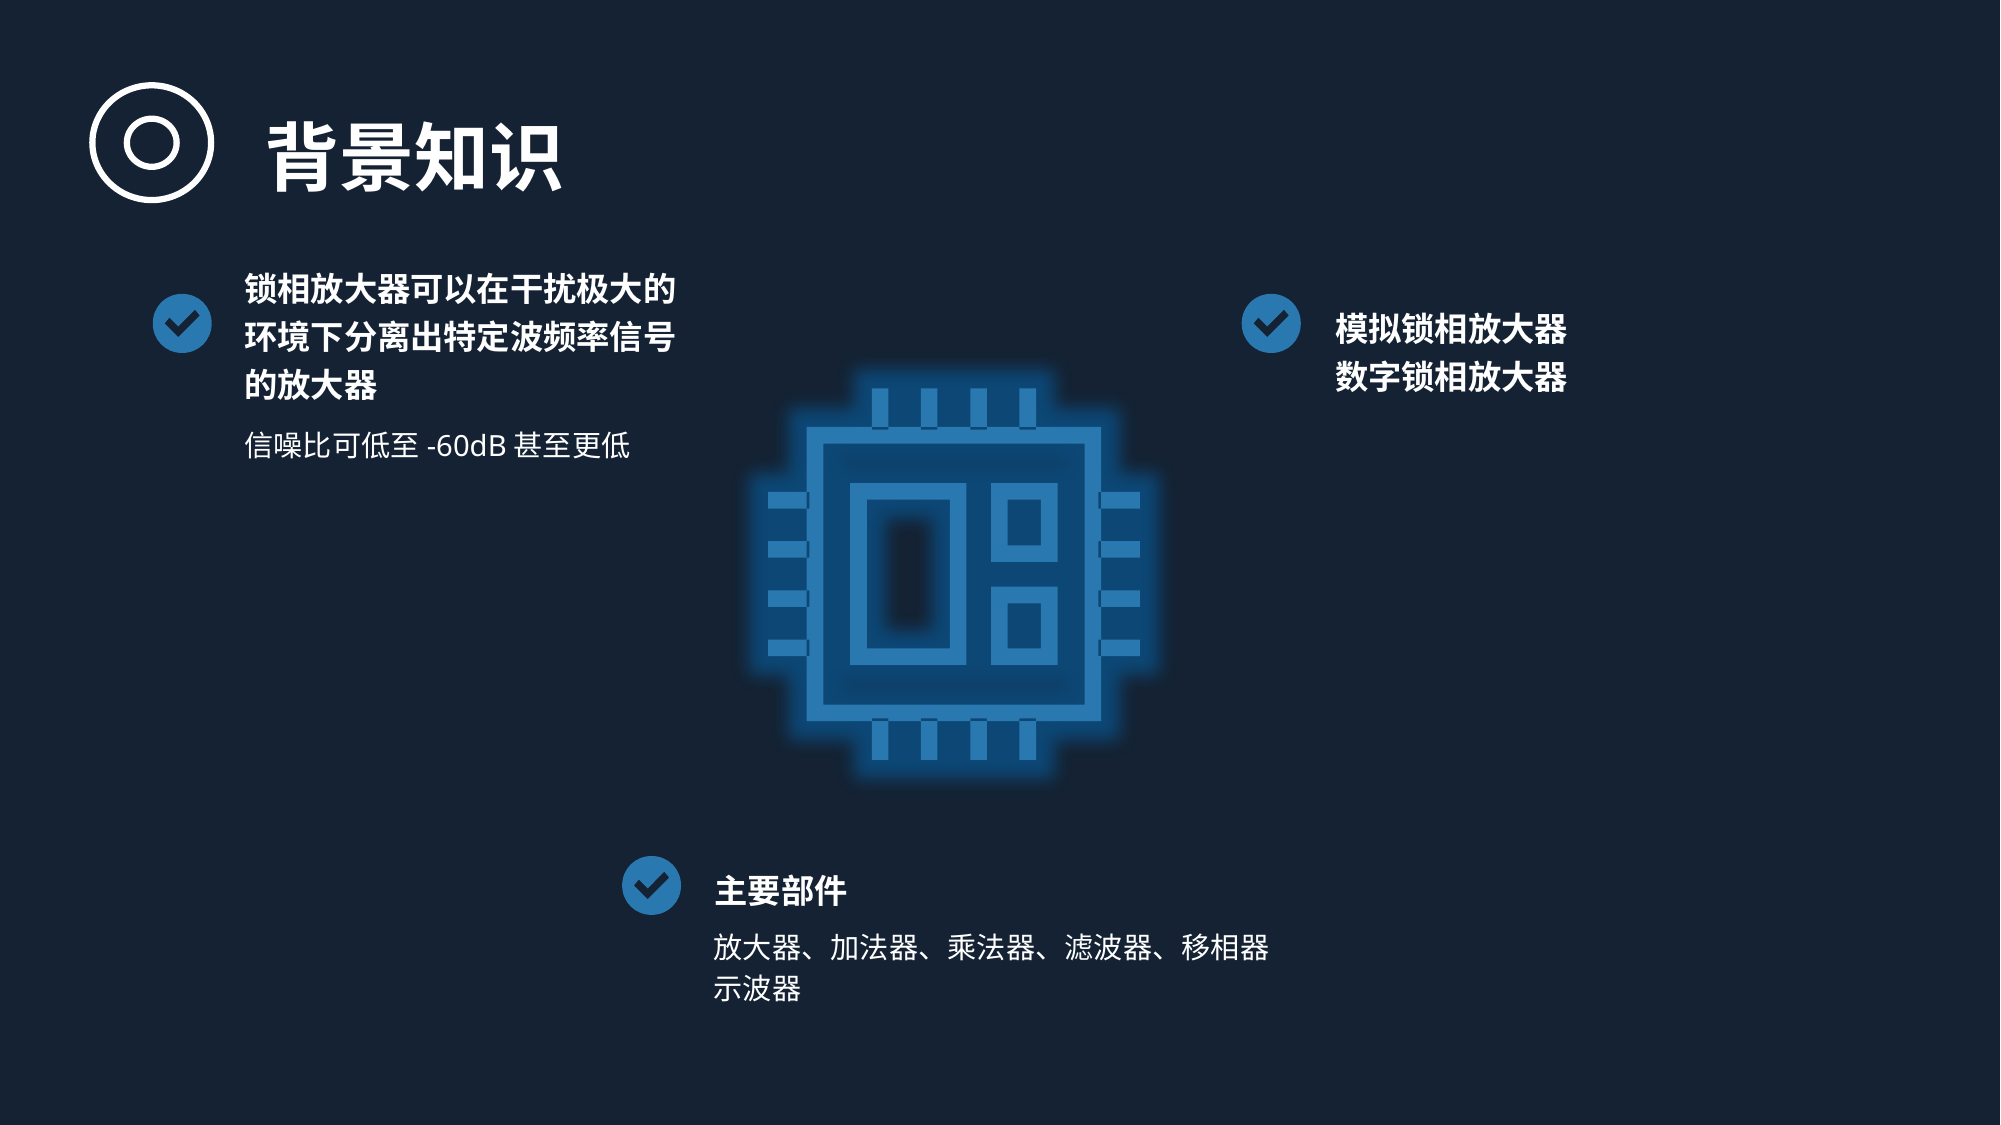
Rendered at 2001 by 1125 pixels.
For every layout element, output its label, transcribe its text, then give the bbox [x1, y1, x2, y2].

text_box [152, 252, 740, 467]
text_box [92, 85, 212, 201]
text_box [1241, 293, 1585, 401]
text_box 背景知识 [249, 85, 686, 208]
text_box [622, 855, 1286, 1011]
text_box [768, 388, 1140, 760]
